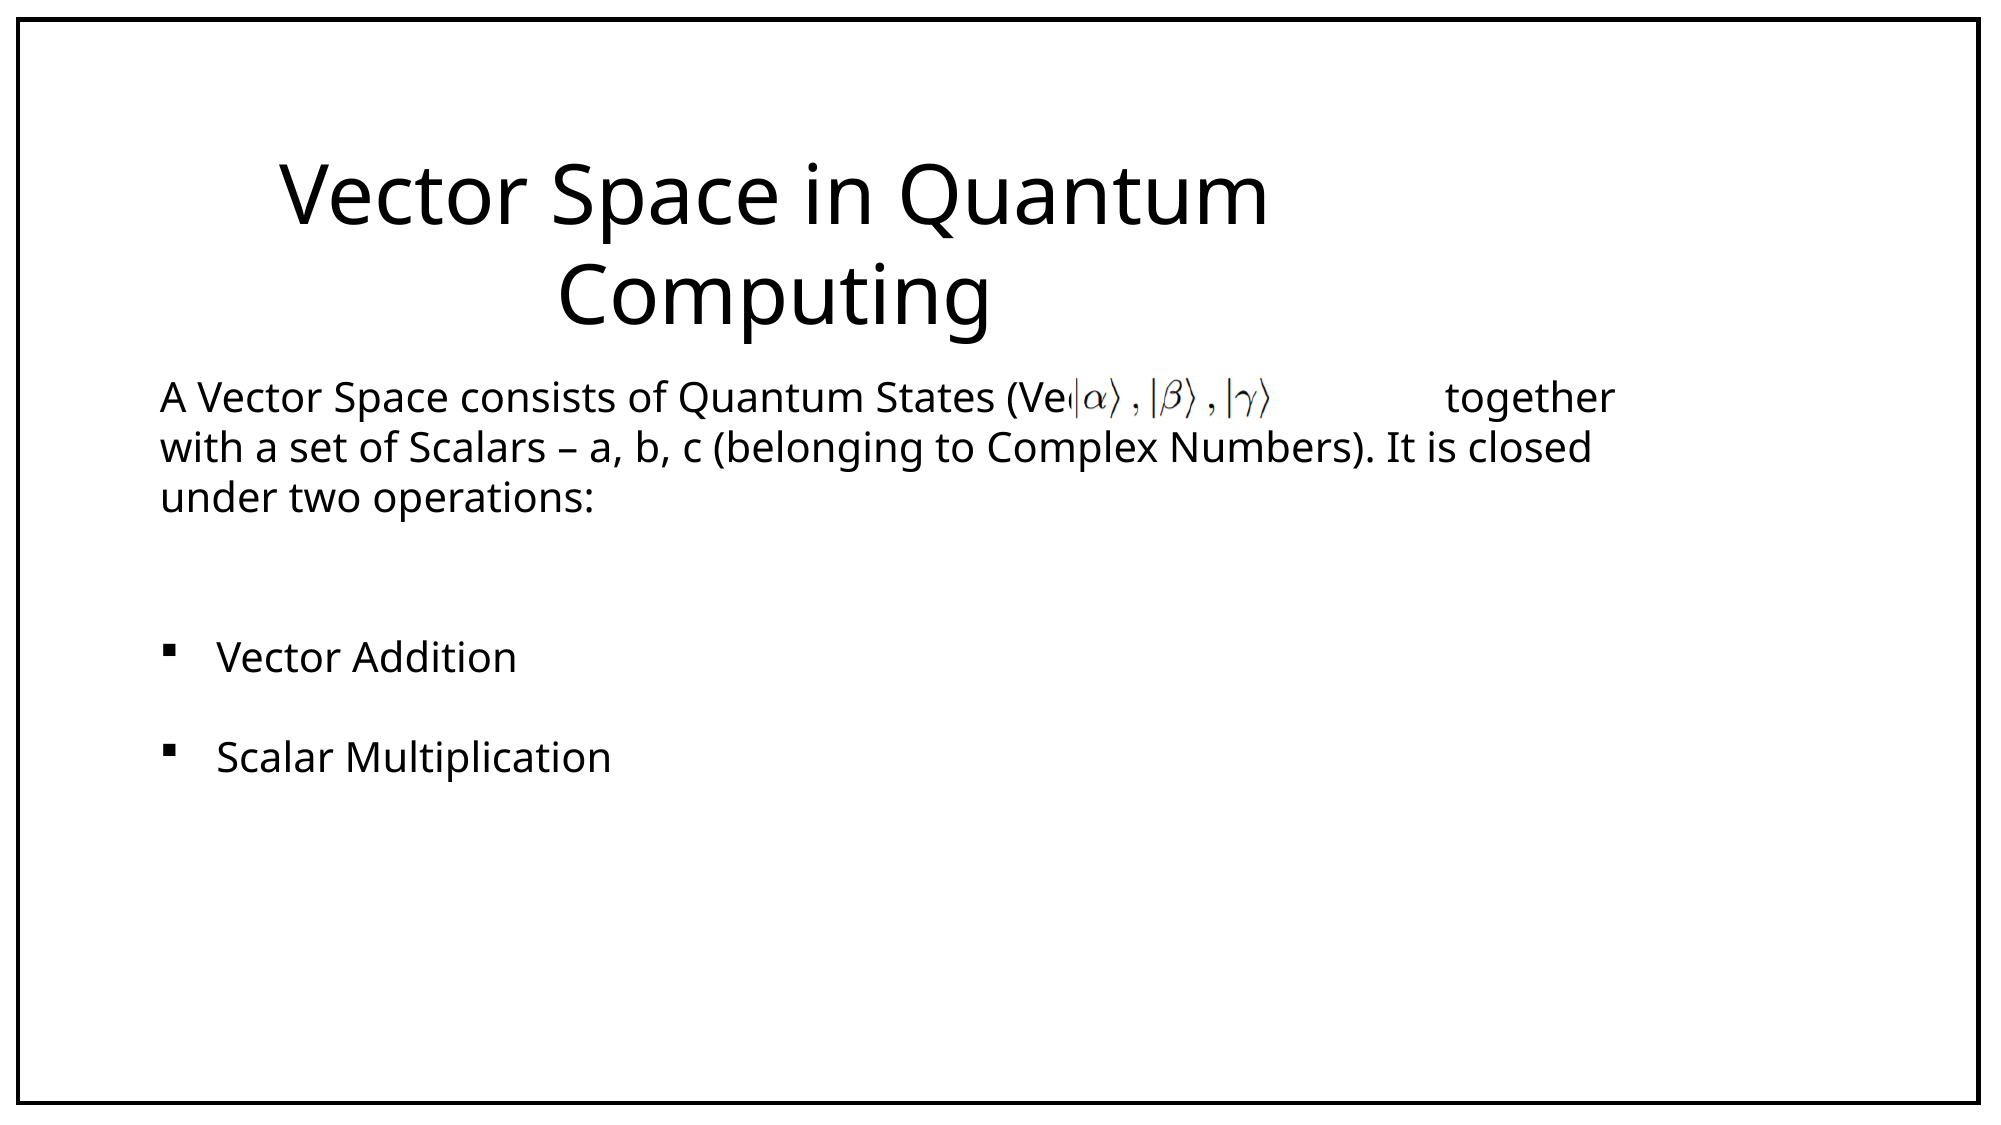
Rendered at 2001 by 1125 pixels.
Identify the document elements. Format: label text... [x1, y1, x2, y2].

text_box A Vector Space consists of Quantum States (Vectors) – together with a set of Scalars – a, b, c (belonging to Complex Numbers). It is closed under two operations: Vector Addition Scalar Multiplication [144, 363, 1692, 789]
text_box [17, 19, 1980, 1104]
picture [1071, 368, 1272, 421]
